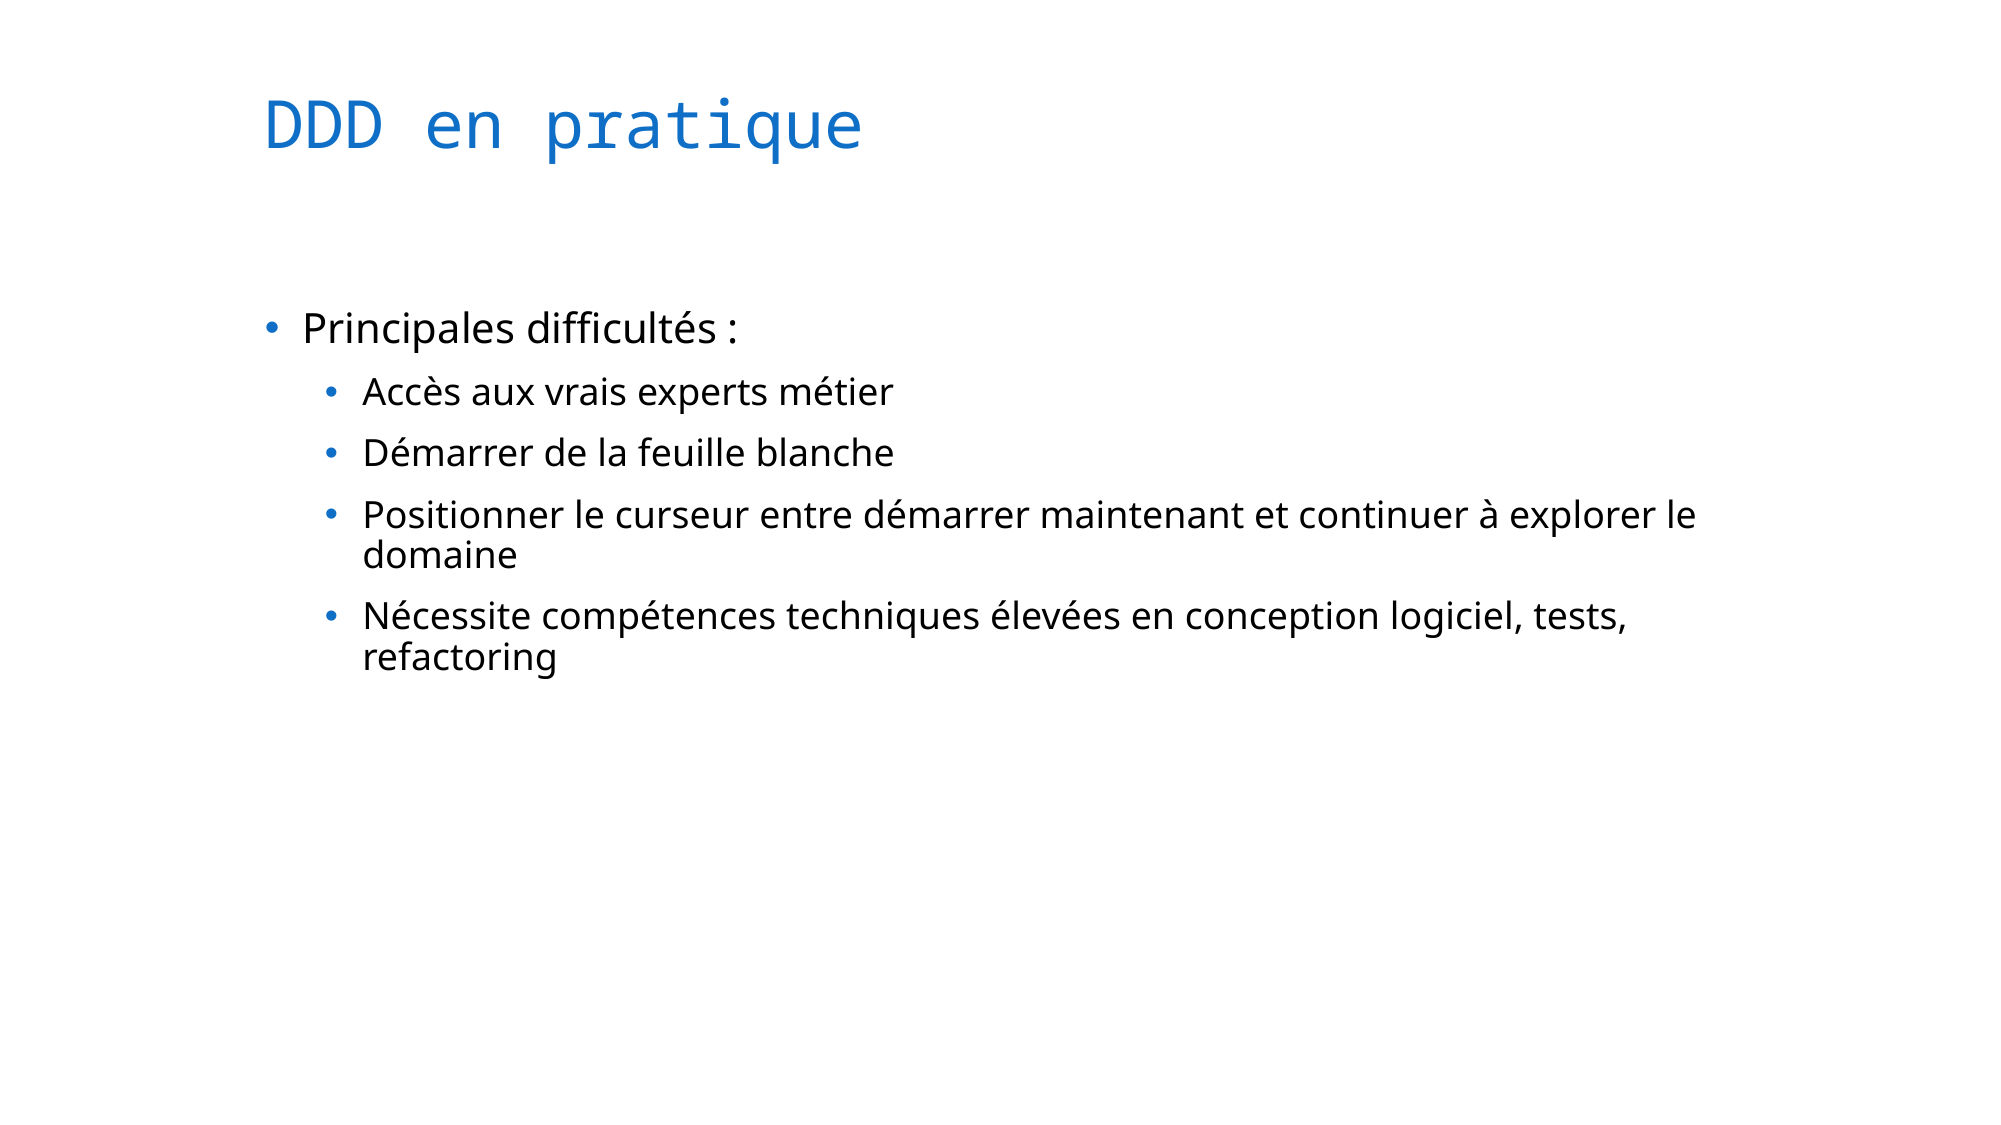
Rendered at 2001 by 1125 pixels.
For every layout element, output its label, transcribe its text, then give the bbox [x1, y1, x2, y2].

text_box DDD en pratique [249, 74, 1750, 263]
text_box Principales difficultés : Accès aux vrais experts métier Démarrer de la feuille blanche Positionner le curseur entre démarrer maintenant et continuer à explorer le domaine Nécessite compétences techniques élevées en conception logiciel, tests, refactoring [249, 299, 1750, 1000]
